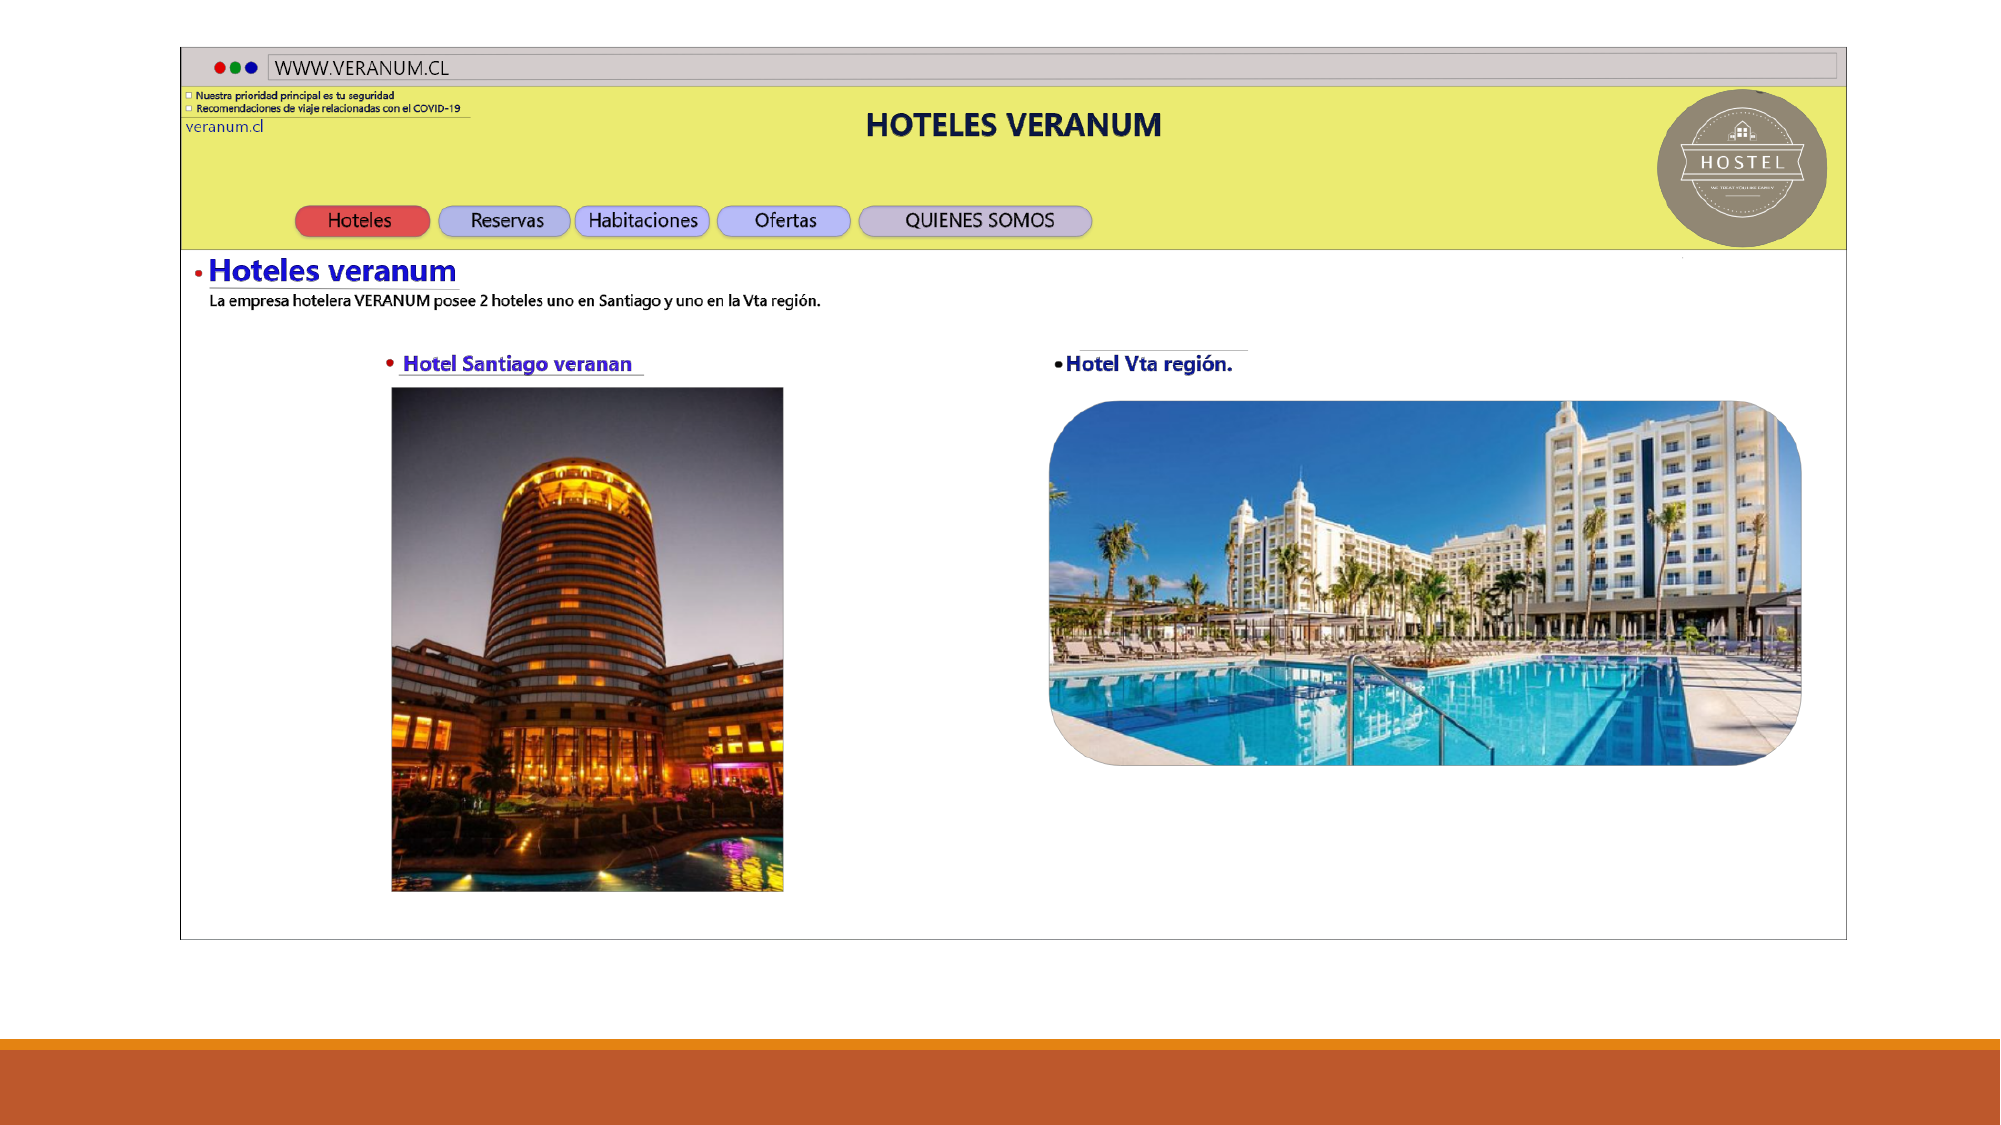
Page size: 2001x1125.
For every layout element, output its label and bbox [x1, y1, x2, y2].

list [179, 46, 1848, 941]
